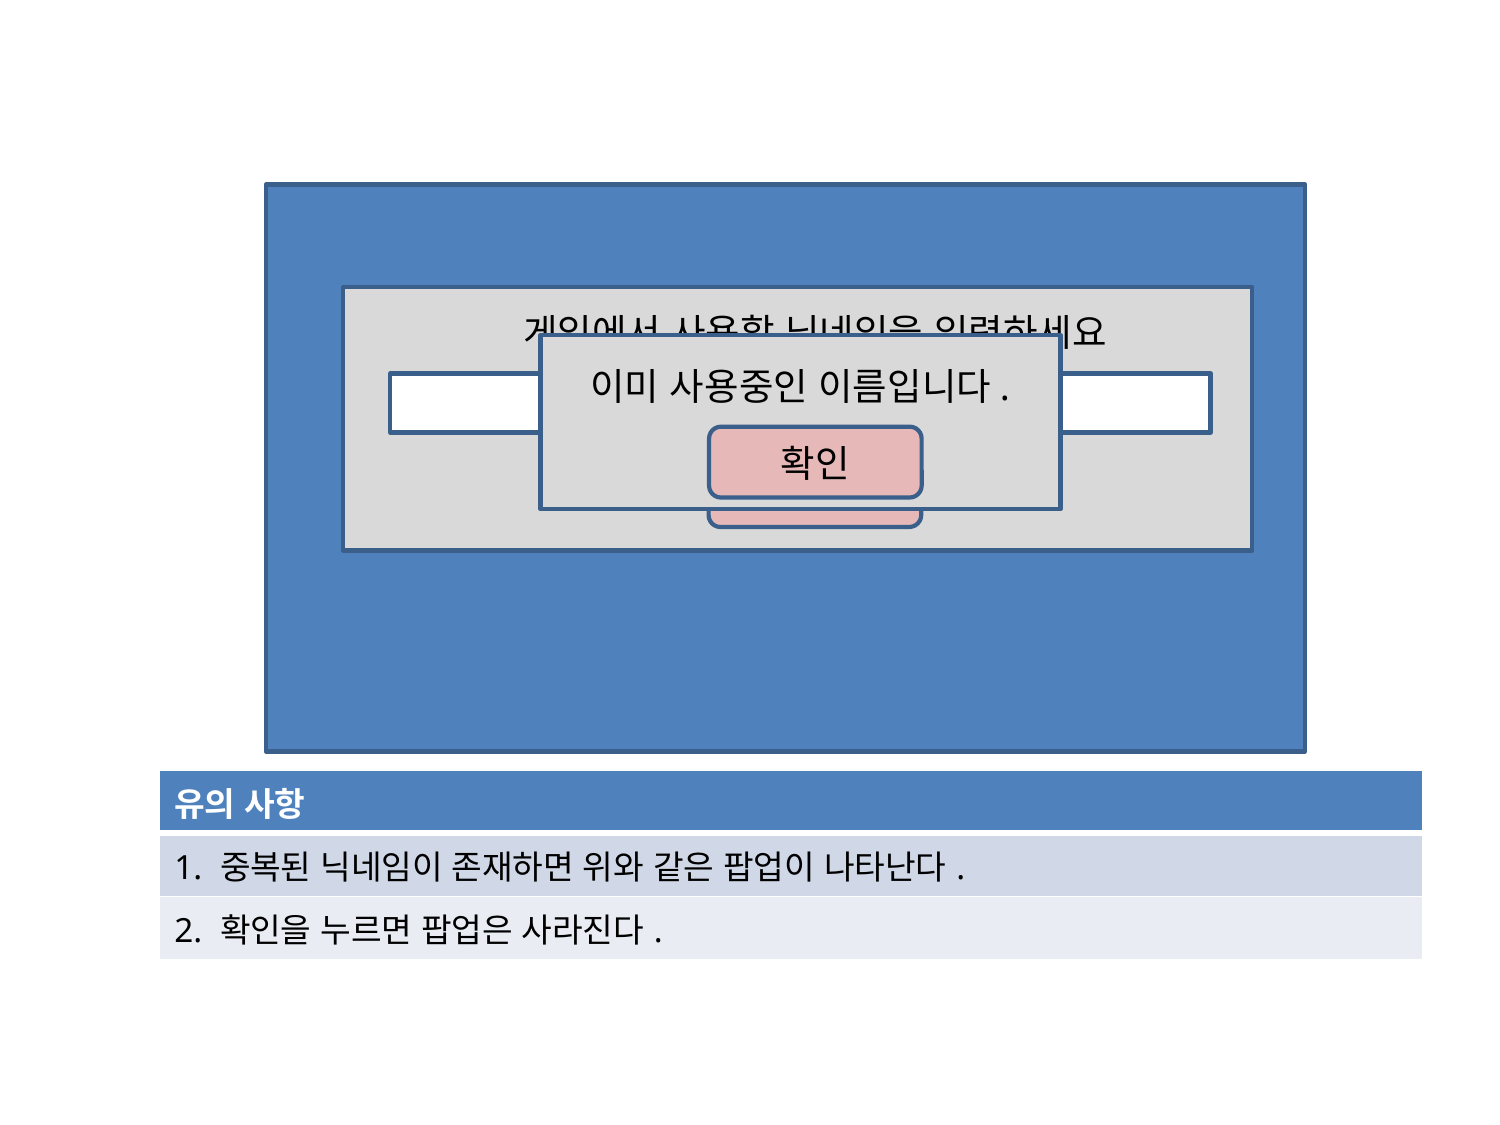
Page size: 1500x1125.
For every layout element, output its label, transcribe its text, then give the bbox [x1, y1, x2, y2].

text_box [341, 285, 1254, 553]
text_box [540, 334, 1061, 510]
text_box [1065, 371, 1213, 435]
text_box 확인 [706, 518, 923, 530]
table_header 유의 사항 [160, 771, 1422, 830]
text_box 게임에서 사용할 닉네임을 입력하세요 [508, 301, 1122, 362]
table_cell 2. 확인을 누르면 팝업은 사라진다. [160, 897, 1422, 959]
text_box [264, 182, 1307, 754]
text_box [388, 371, 535, 435]
table_cell 1. 중복된 닉네임이 존재하면 위와 같은 팝업이 나타난다. [160, 836, 1422, 896]
